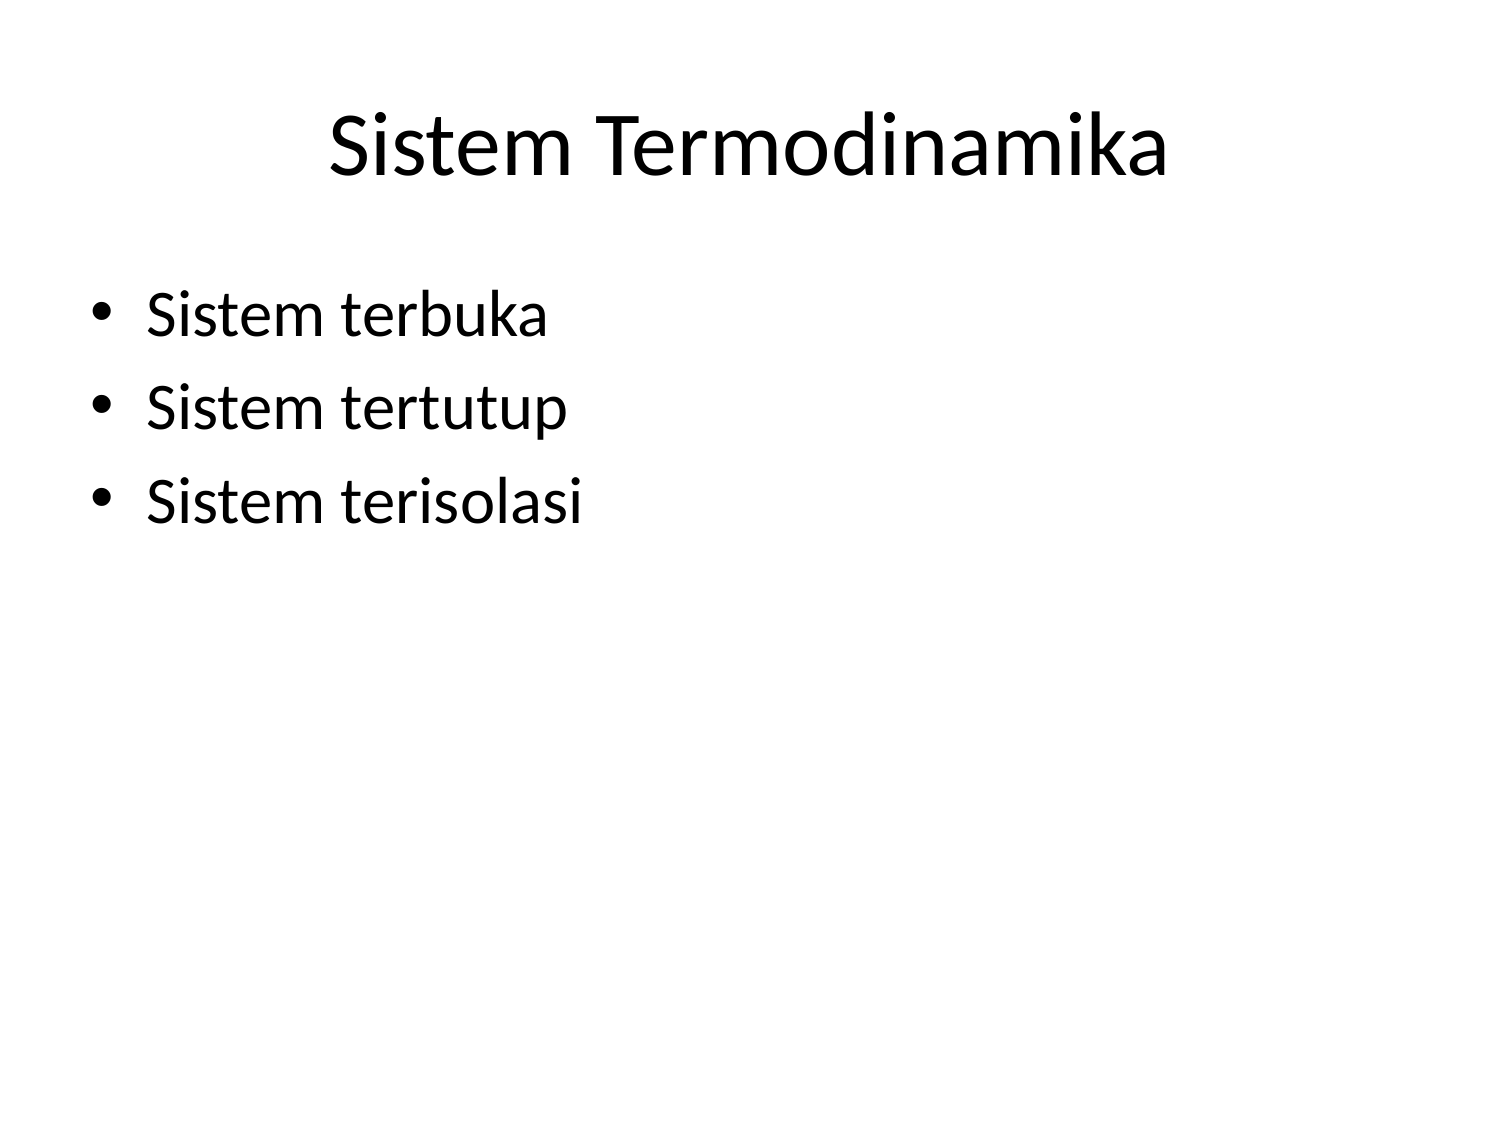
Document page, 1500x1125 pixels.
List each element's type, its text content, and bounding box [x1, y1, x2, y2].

title Sistem Termodinamika [75, 45, 1425, 233]
list Sistem terbuka Sistem tertutup Sistem terisolasi [75, 262, 1425, 646]
